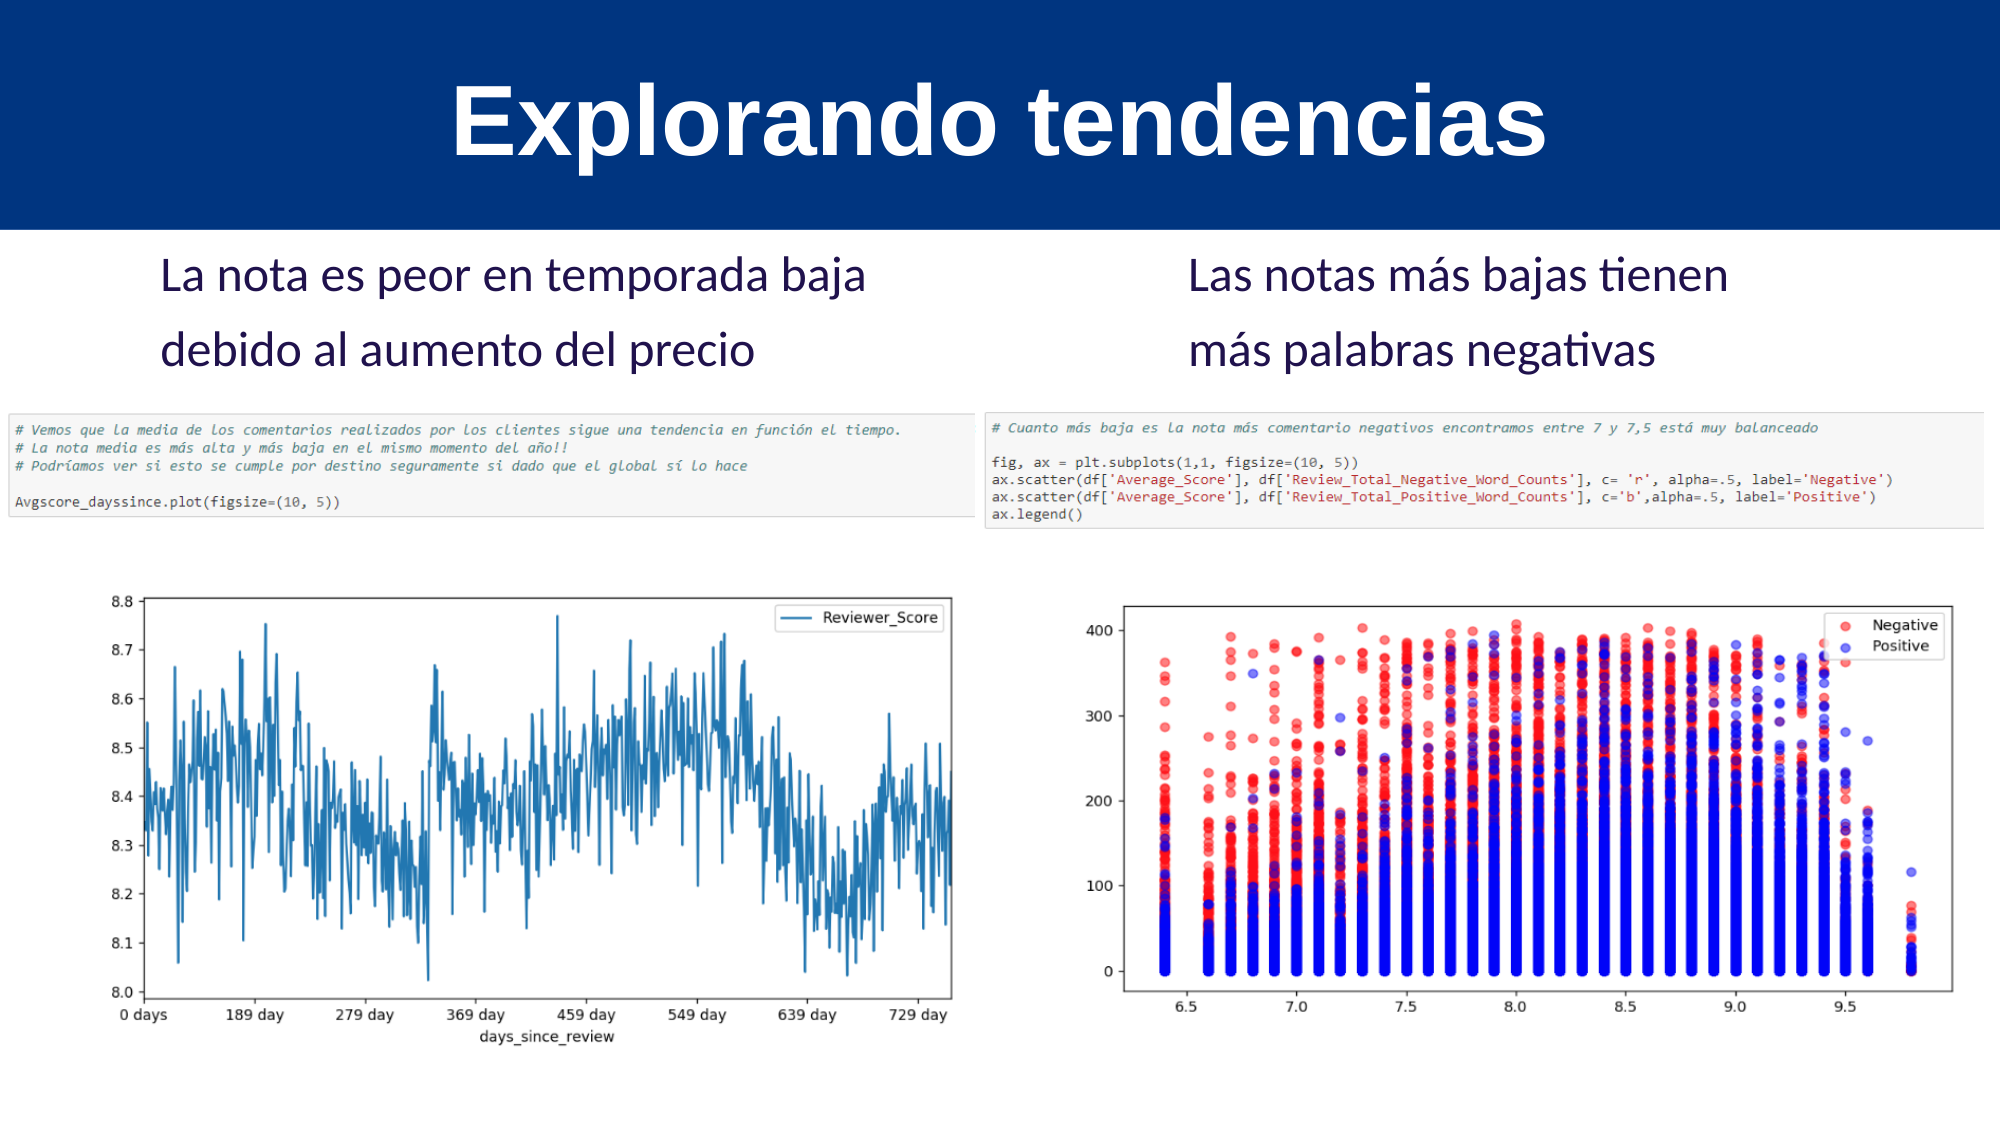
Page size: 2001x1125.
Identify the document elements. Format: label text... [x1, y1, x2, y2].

subtitle La nota es peor en temporada baja debido al aumento del precio [137, 240, 902, 394]
text_box [0, 0, 2000, 230]
text_box Las notas más bajas tienen más palabras negativas [1164, 240, 1930, 394]
text_box Explorando tendencias [284, 48, 1716, 158]
picture [0, 404, 1984, 1059]
